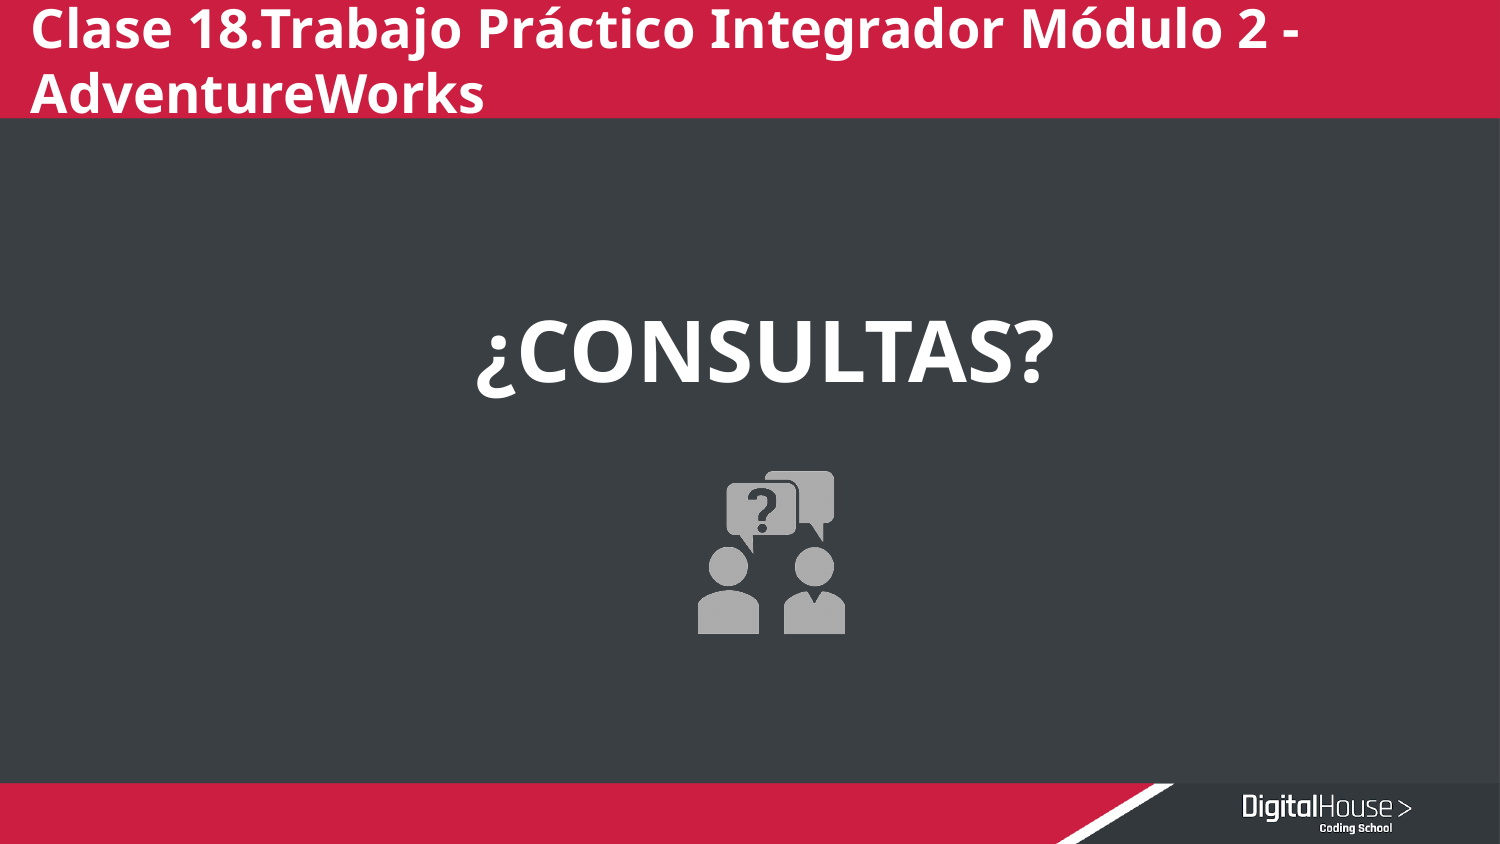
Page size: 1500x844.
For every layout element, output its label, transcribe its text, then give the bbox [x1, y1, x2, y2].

text_box ¿CONSULTAS? [210, 281, 1321, 422]
picture [0, 0, 1500, 844]
title Clase 18.Trabajo Práctico Integrador Módulo 2 - AdventureWorks [19, 0, 1479, 120]
